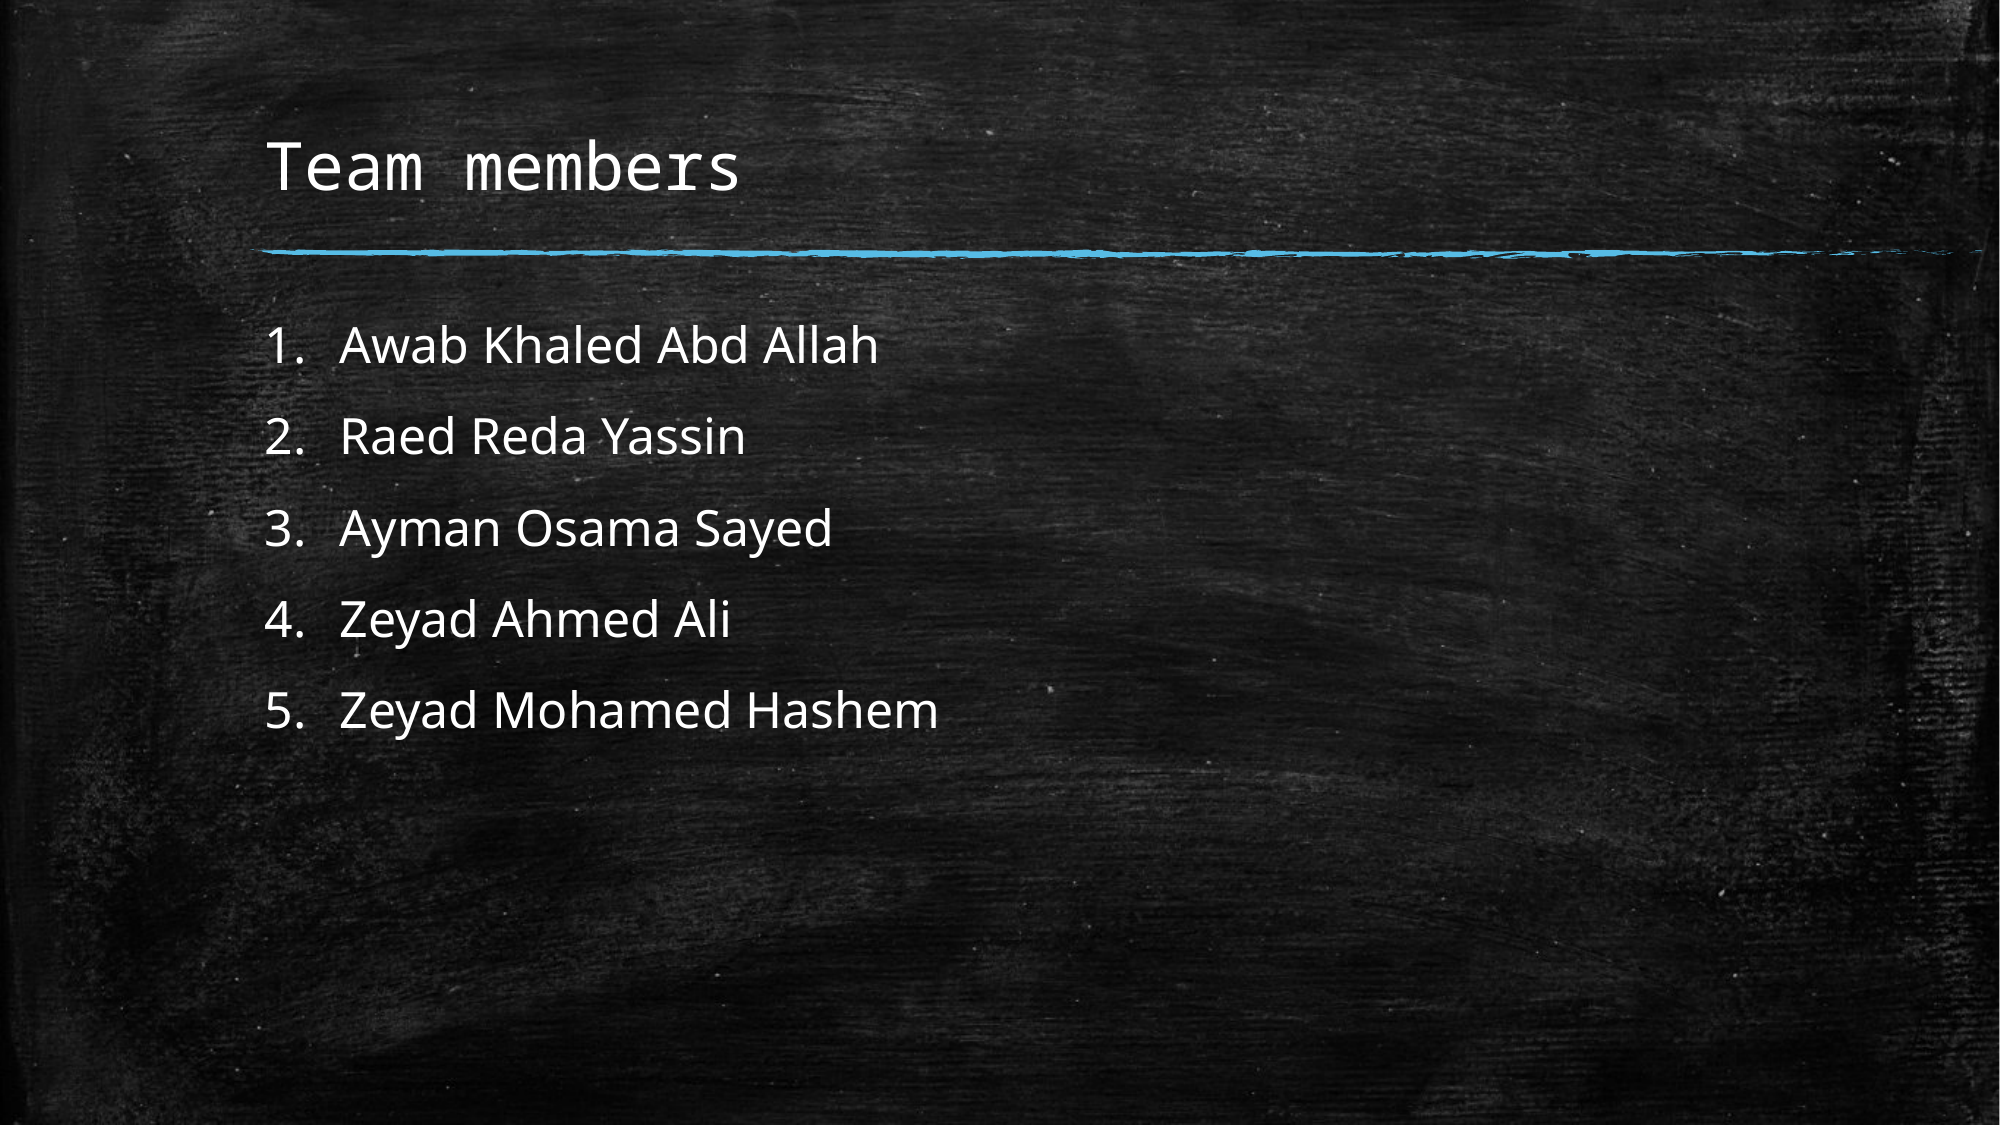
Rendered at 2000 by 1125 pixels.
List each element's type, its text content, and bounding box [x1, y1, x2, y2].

list Awab Khaled Abd Allah Raed Reda Yassin Ayman Osama Sayed Zeyad Ahmed Ali Zeyad Mohamed Hashem [249, 312, 1750, 1013]
title Team members [249, 45, 1750, 213]
picture [0, 0, 2000, 1125]
